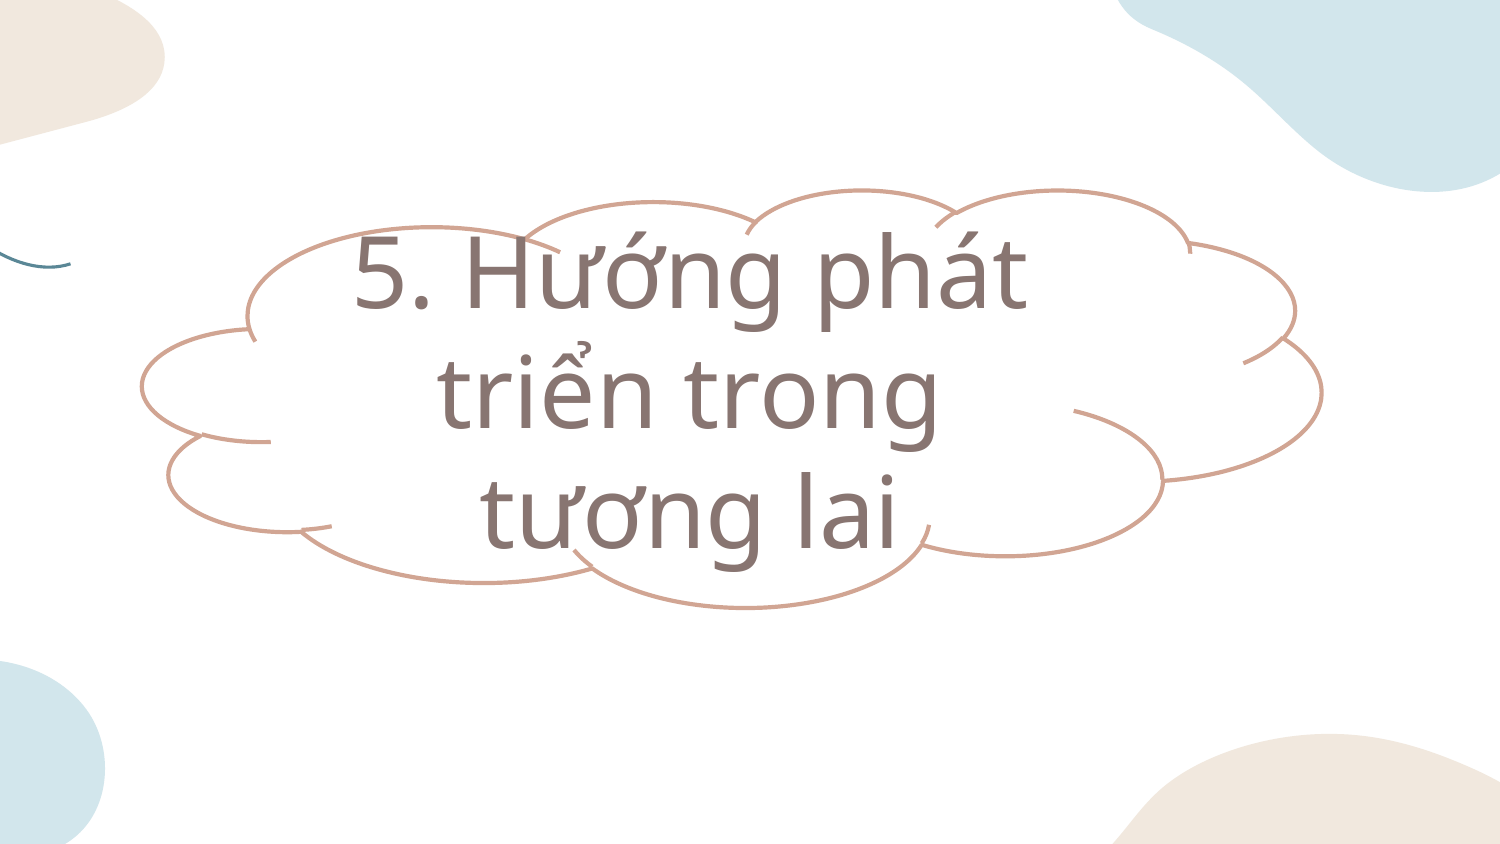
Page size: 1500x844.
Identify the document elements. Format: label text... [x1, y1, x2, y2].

text_box 5. Hướng phát triển trong tương lai [139, 188, 1324, 611]
